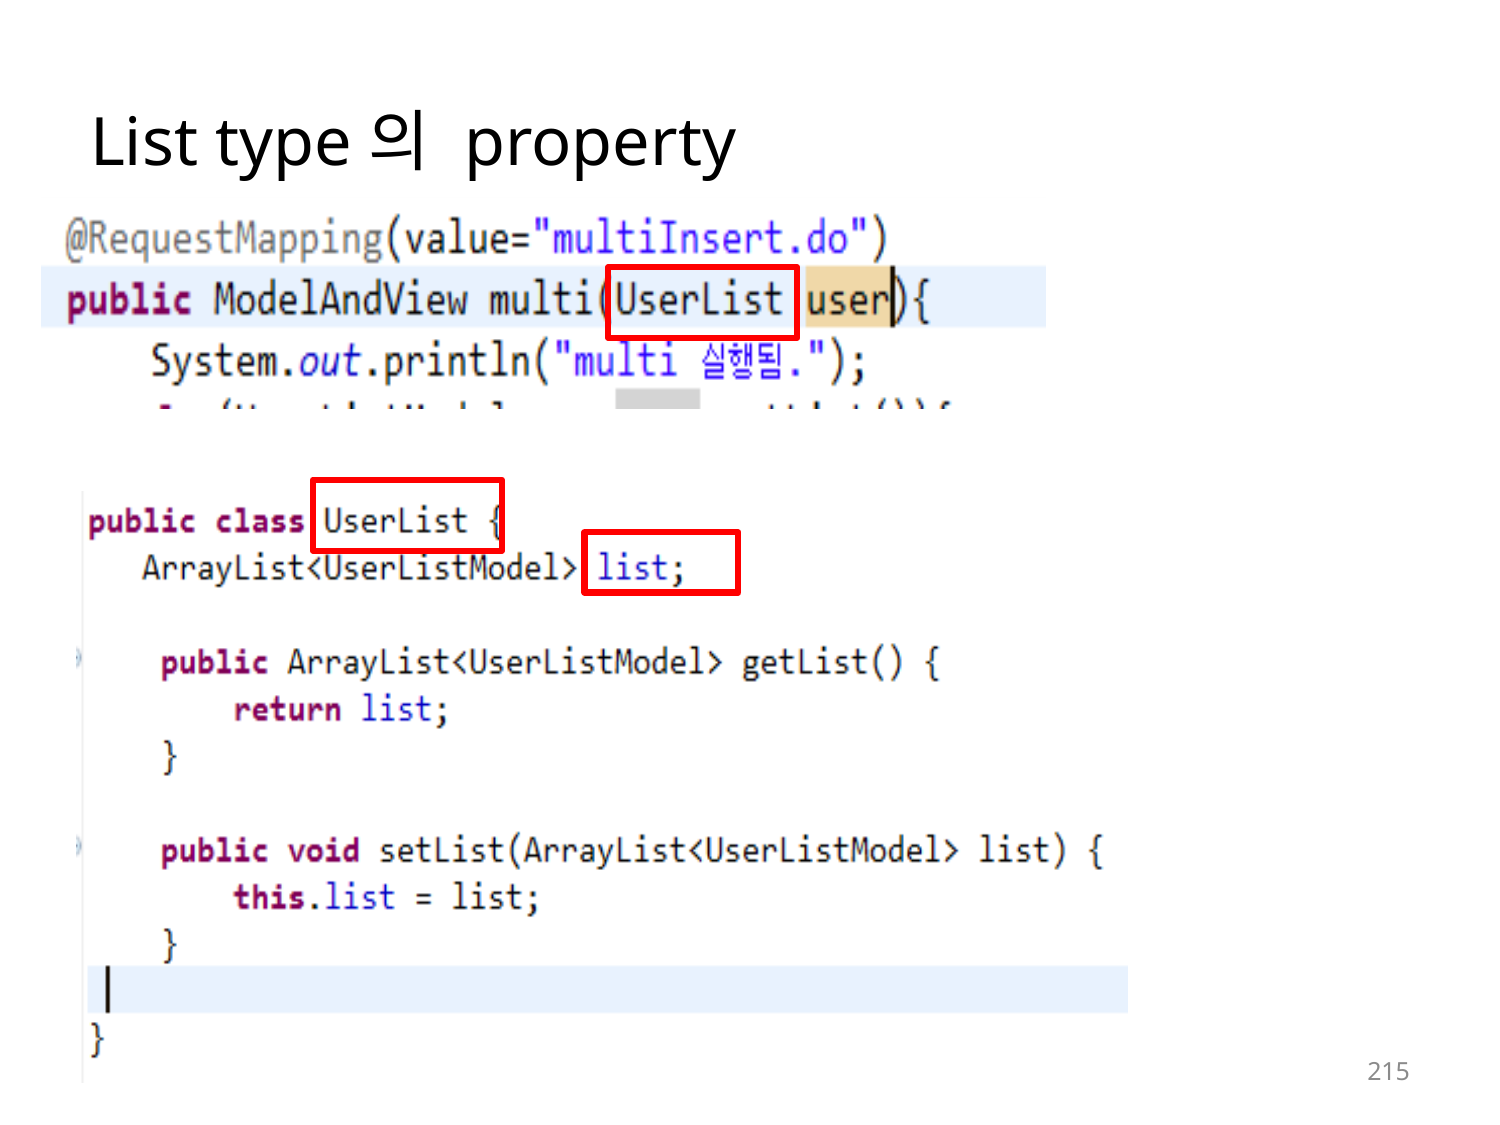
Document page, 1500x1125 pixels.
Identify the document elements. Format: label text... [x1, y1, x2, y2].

picture [76, 491, 1129, 1083]
text_box [312, 479, 502, 490]
picture [40, 196, 1046, 409]
title List type의 property [75, 45, 1425, 233]
slide_number 215 [1074, 1042, 1425, 1103]
